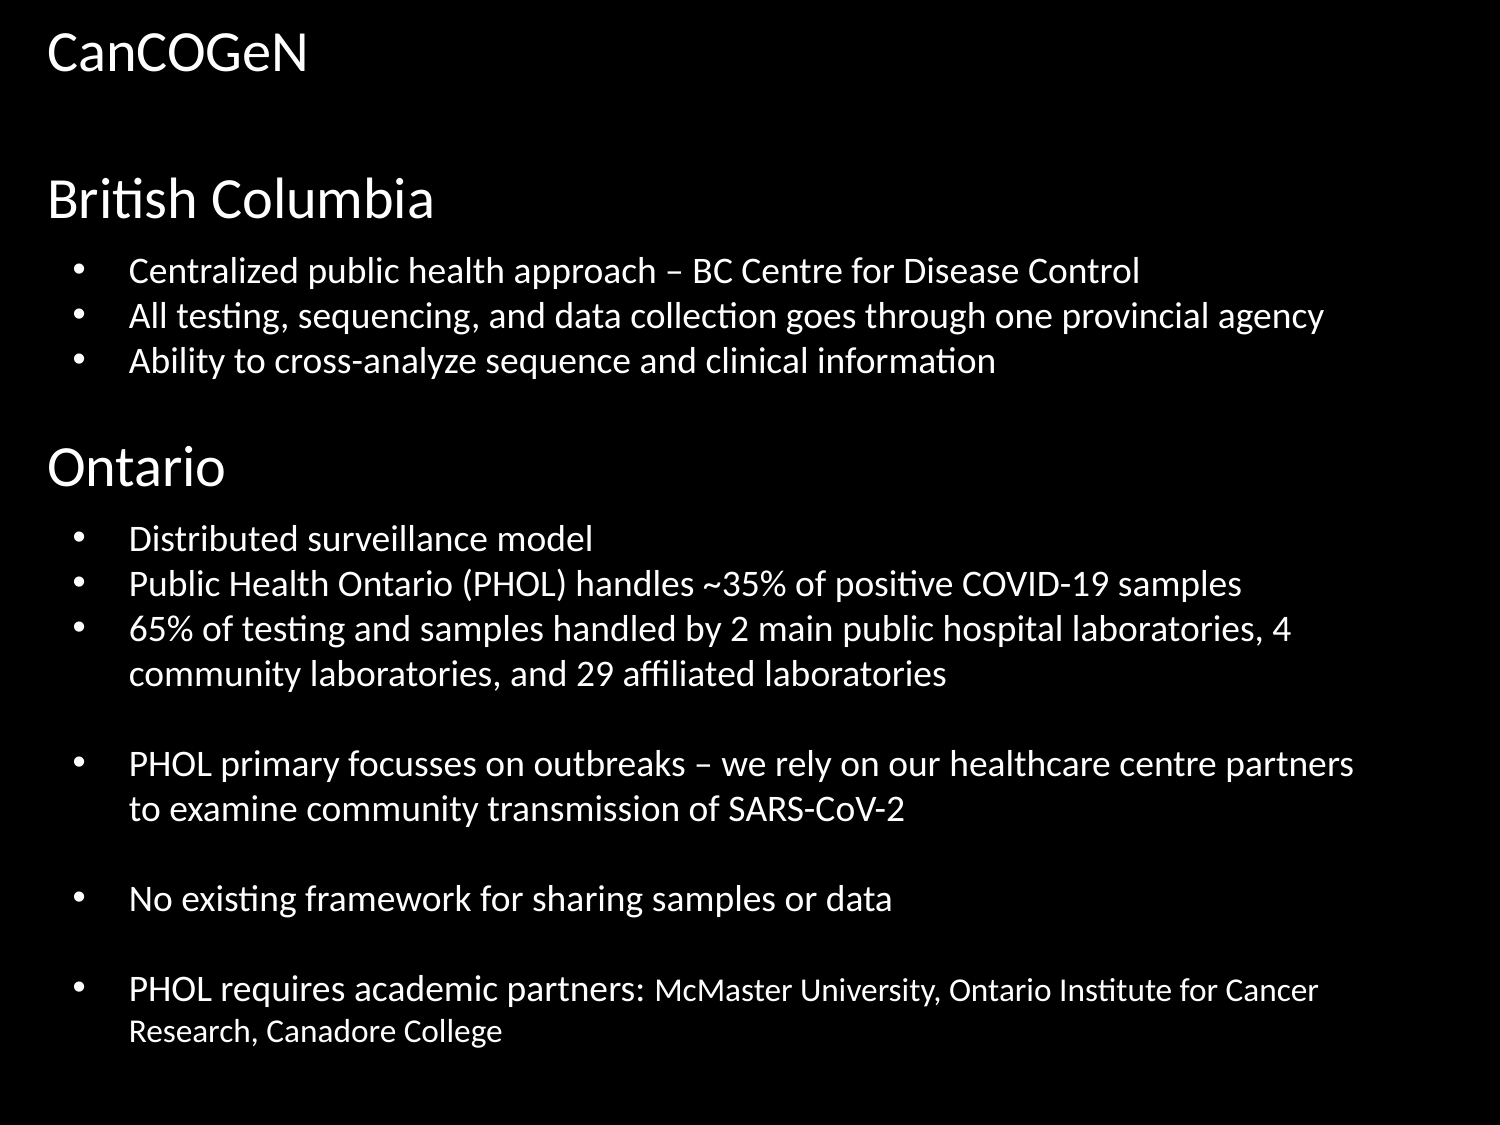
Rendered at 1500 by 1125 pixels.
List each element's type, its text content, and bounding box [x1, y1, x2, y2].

text_box Distributed surveillance model Public Health Ontario (PHOL) handles ~35% of positive COVID-19 samples 65% of testing and samples handled by 2 main public hospital laboratories, 4 community laboratories, and 29 affiliated laboratories PHOL primary focusses on outbreaks – we rely on our healthcare centre partners to examine community transmission of SARS-CoV-2 No existing framework for sharing samples or data PHOL requires academic partners: McMaster University, Ontario Institute for Cancer Research, Canadore College [57, 506, 1383, 1125]
text_box Ontario [32, 420, 1459, 507]
text_box Centralized public health approach – BC Centre for Disease Control All testing, sequencing, and data collection goes through one provincial agency Ability to cross-analyze sequence and clinical information [57, 238, 1383, 335]
text_box CanCOGeN [32, 5, 1459, 92]
text_box British Columbia [32, 152, 1459, 239]
